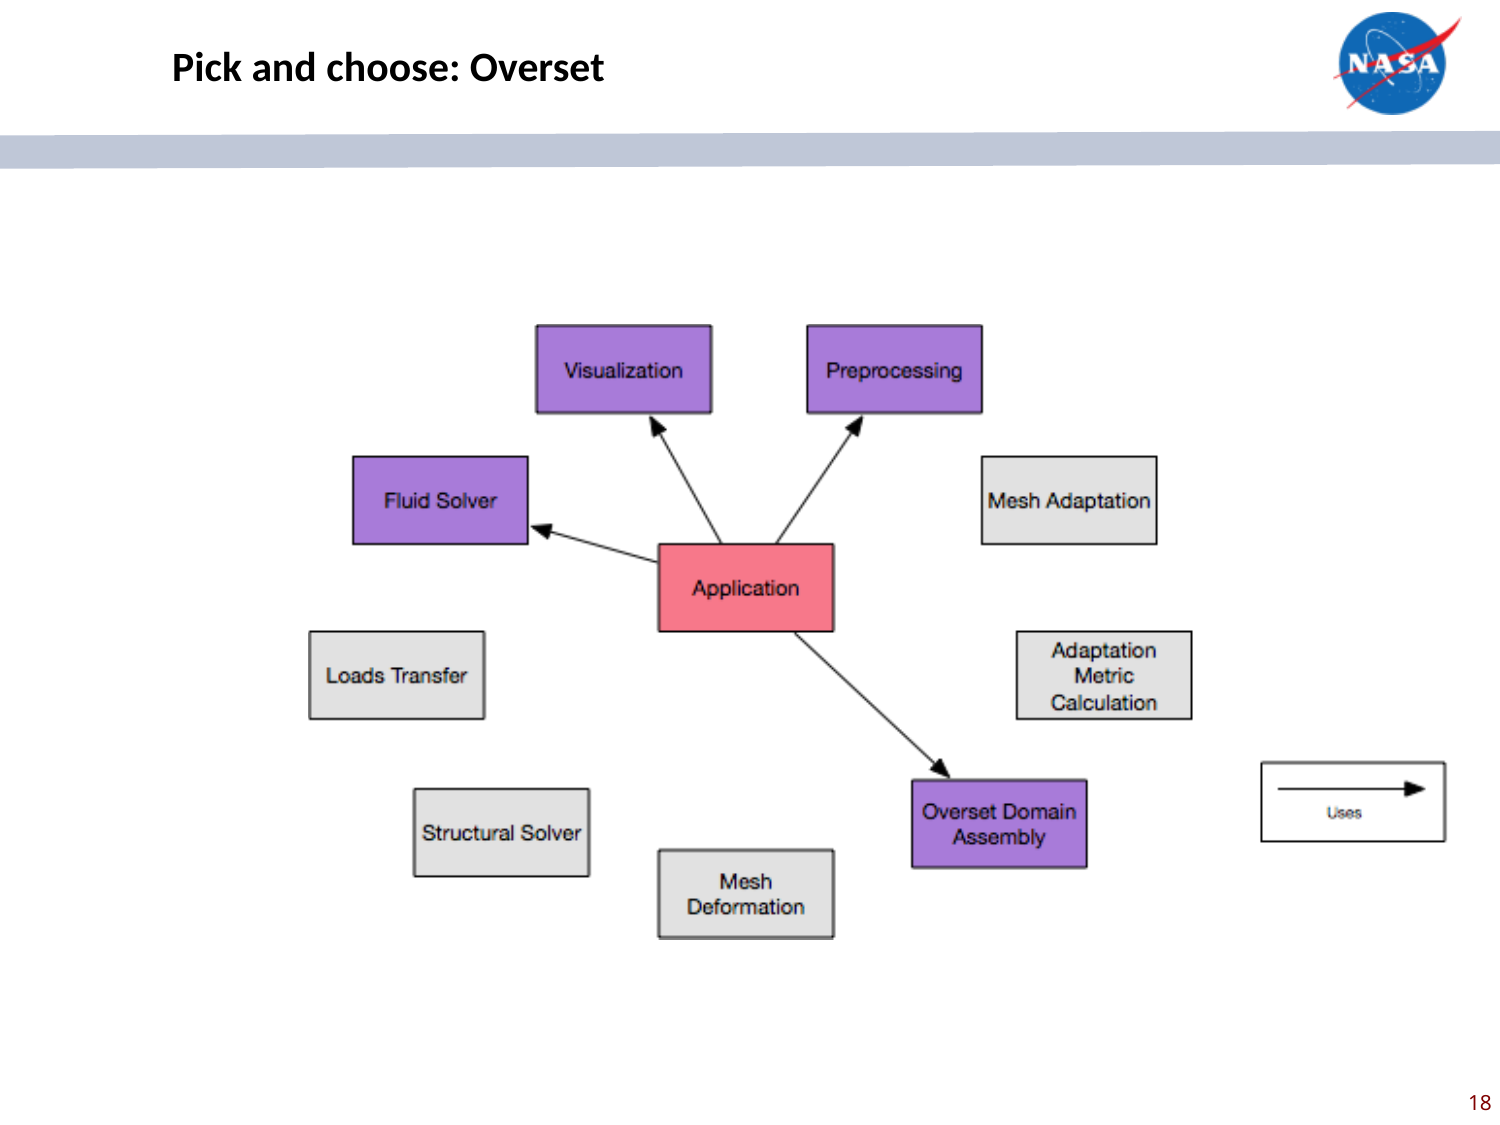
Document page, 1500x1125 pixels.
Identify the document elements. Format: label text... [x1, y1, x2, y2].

picture [308, 324, 1455, 941]
slide_number 18 [1457, 1084, 1500, 1125]
text_box Pick and choose: Overset [164, 32, 1427, 97]
picture [1333, 12, 1462, 115]
